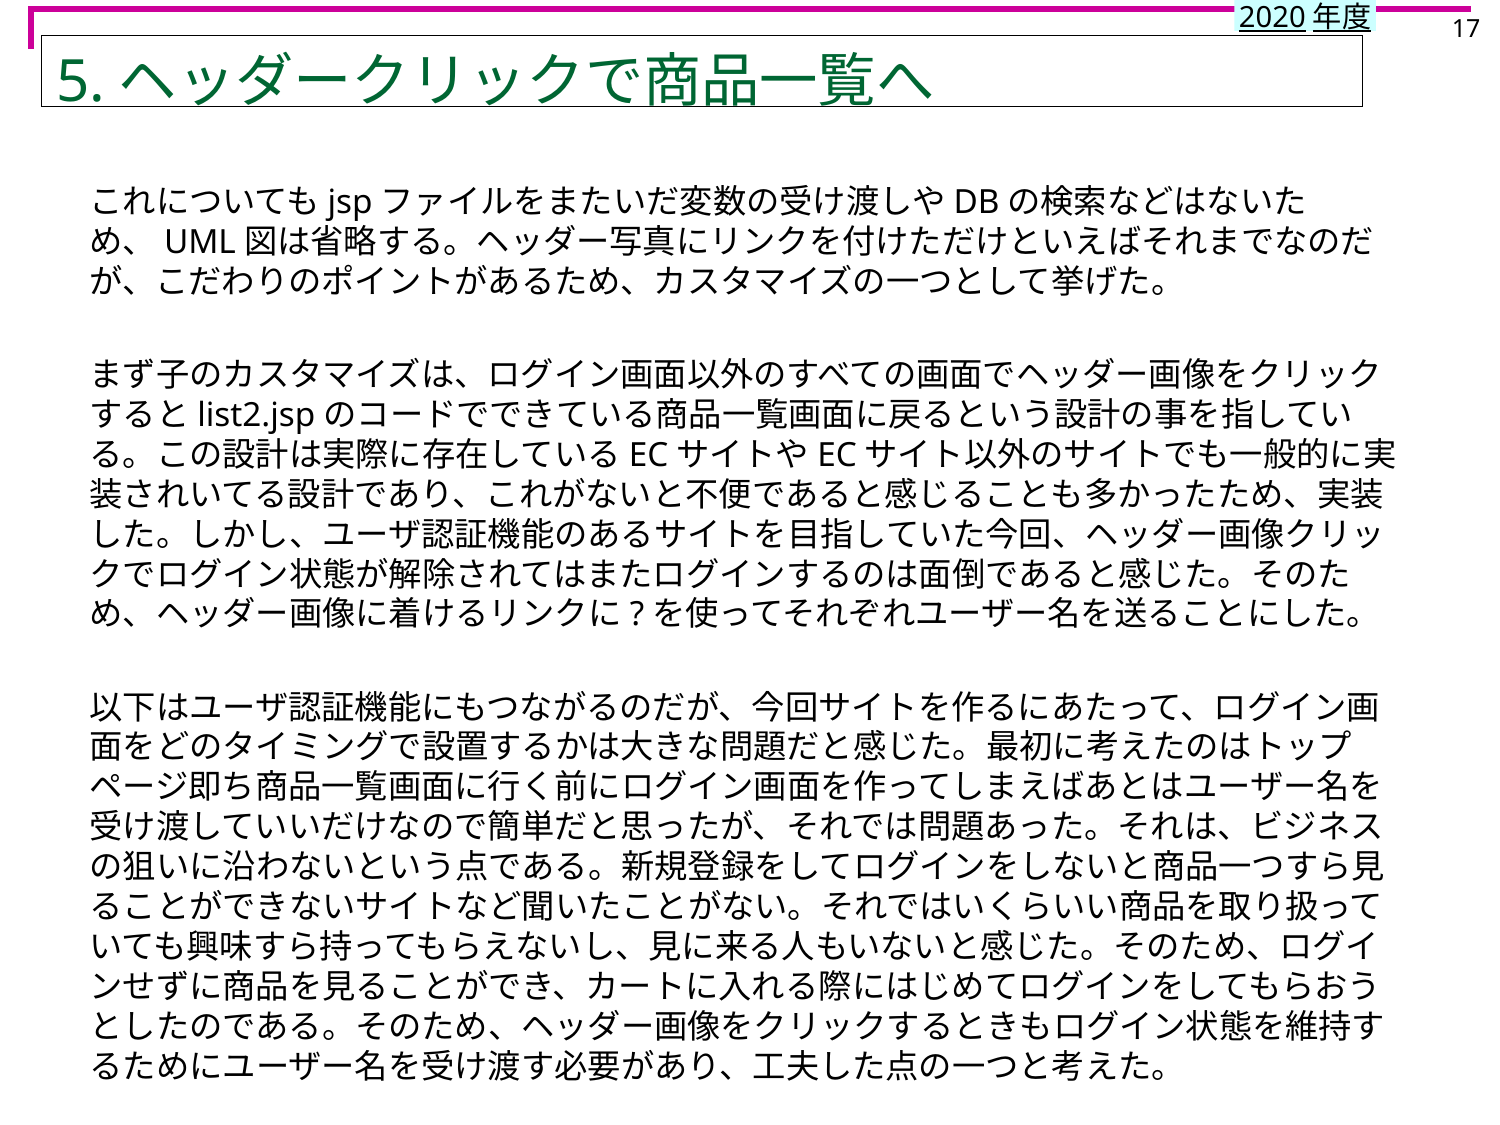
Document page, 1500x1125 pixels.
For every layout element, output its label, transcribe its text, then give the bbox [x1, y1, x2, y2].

list これについてもjspファイルをまたいだ変数の受け渡しやDBの検索などはないため、UML図は省略する。ヘッダー写真にリンクを付けただけといえばそれまでなのだが、こだわりのポイントがあるため、カスタマイズの一つとして挙げた。 まず子のカスタマイズは、ログイン画面以外のすべての画面でヘッダー画像をクリックするとlist2.jspのコードでできている商品一覧画面に戻るという設計の事を指している。この設計は実際に存在しているECサイトやECサイト以外のサイトでも一般的に実装されいてる設計であり、これがないと不便であると感じることも多かったため、実装した。しかし、ユーザ認証機能のあるサイトを目指していた今回、ヘッダー画像クリックでログイン状態が解除されてはまたログインするのは面倒であると感じた。そのため、ヘッダー画像に着けるリンクに?を使ってそれぞれユーザー名を送ることにした。 以下はユーザ認証機能にもつながるのだが、今回サイトを作るにあたって、ログイン画面をどのタイミングで設置するかは大きな問題だと感じた。最初に考えたのはトップページ即ち商品一覧画面に行く前にログイン画面を作ってしまえばあとはユーザー名を受け渡していいだけなので簡単だと思ったが、それでは問題あった。それは、ビジネスの狙いに沿わないという点である。新規登録をしてログインをしないと商品一つすら見ることができないサイトなど聞いたことがない。それではいくらいい商品を取り扱っていても興味すら持ってもらえないし、見に来る人もいないと感じた。そのため、ログインせずに商品を見ることができ、カートに入れる際にはじめてログインをしてもらおうとしたのである。そのため、ヘッダー画像をクリックするときもログイン状態を維持するためにユーザー名を受け渡す必要があり、工夫した点の一つと考えた。 [75, 172, 1425, 1089]
title 5.ヘッダークリックで商品一覧へ [41, 35, 1363, 107]
slide_number 17 [1372, 12, 1496, 55]
